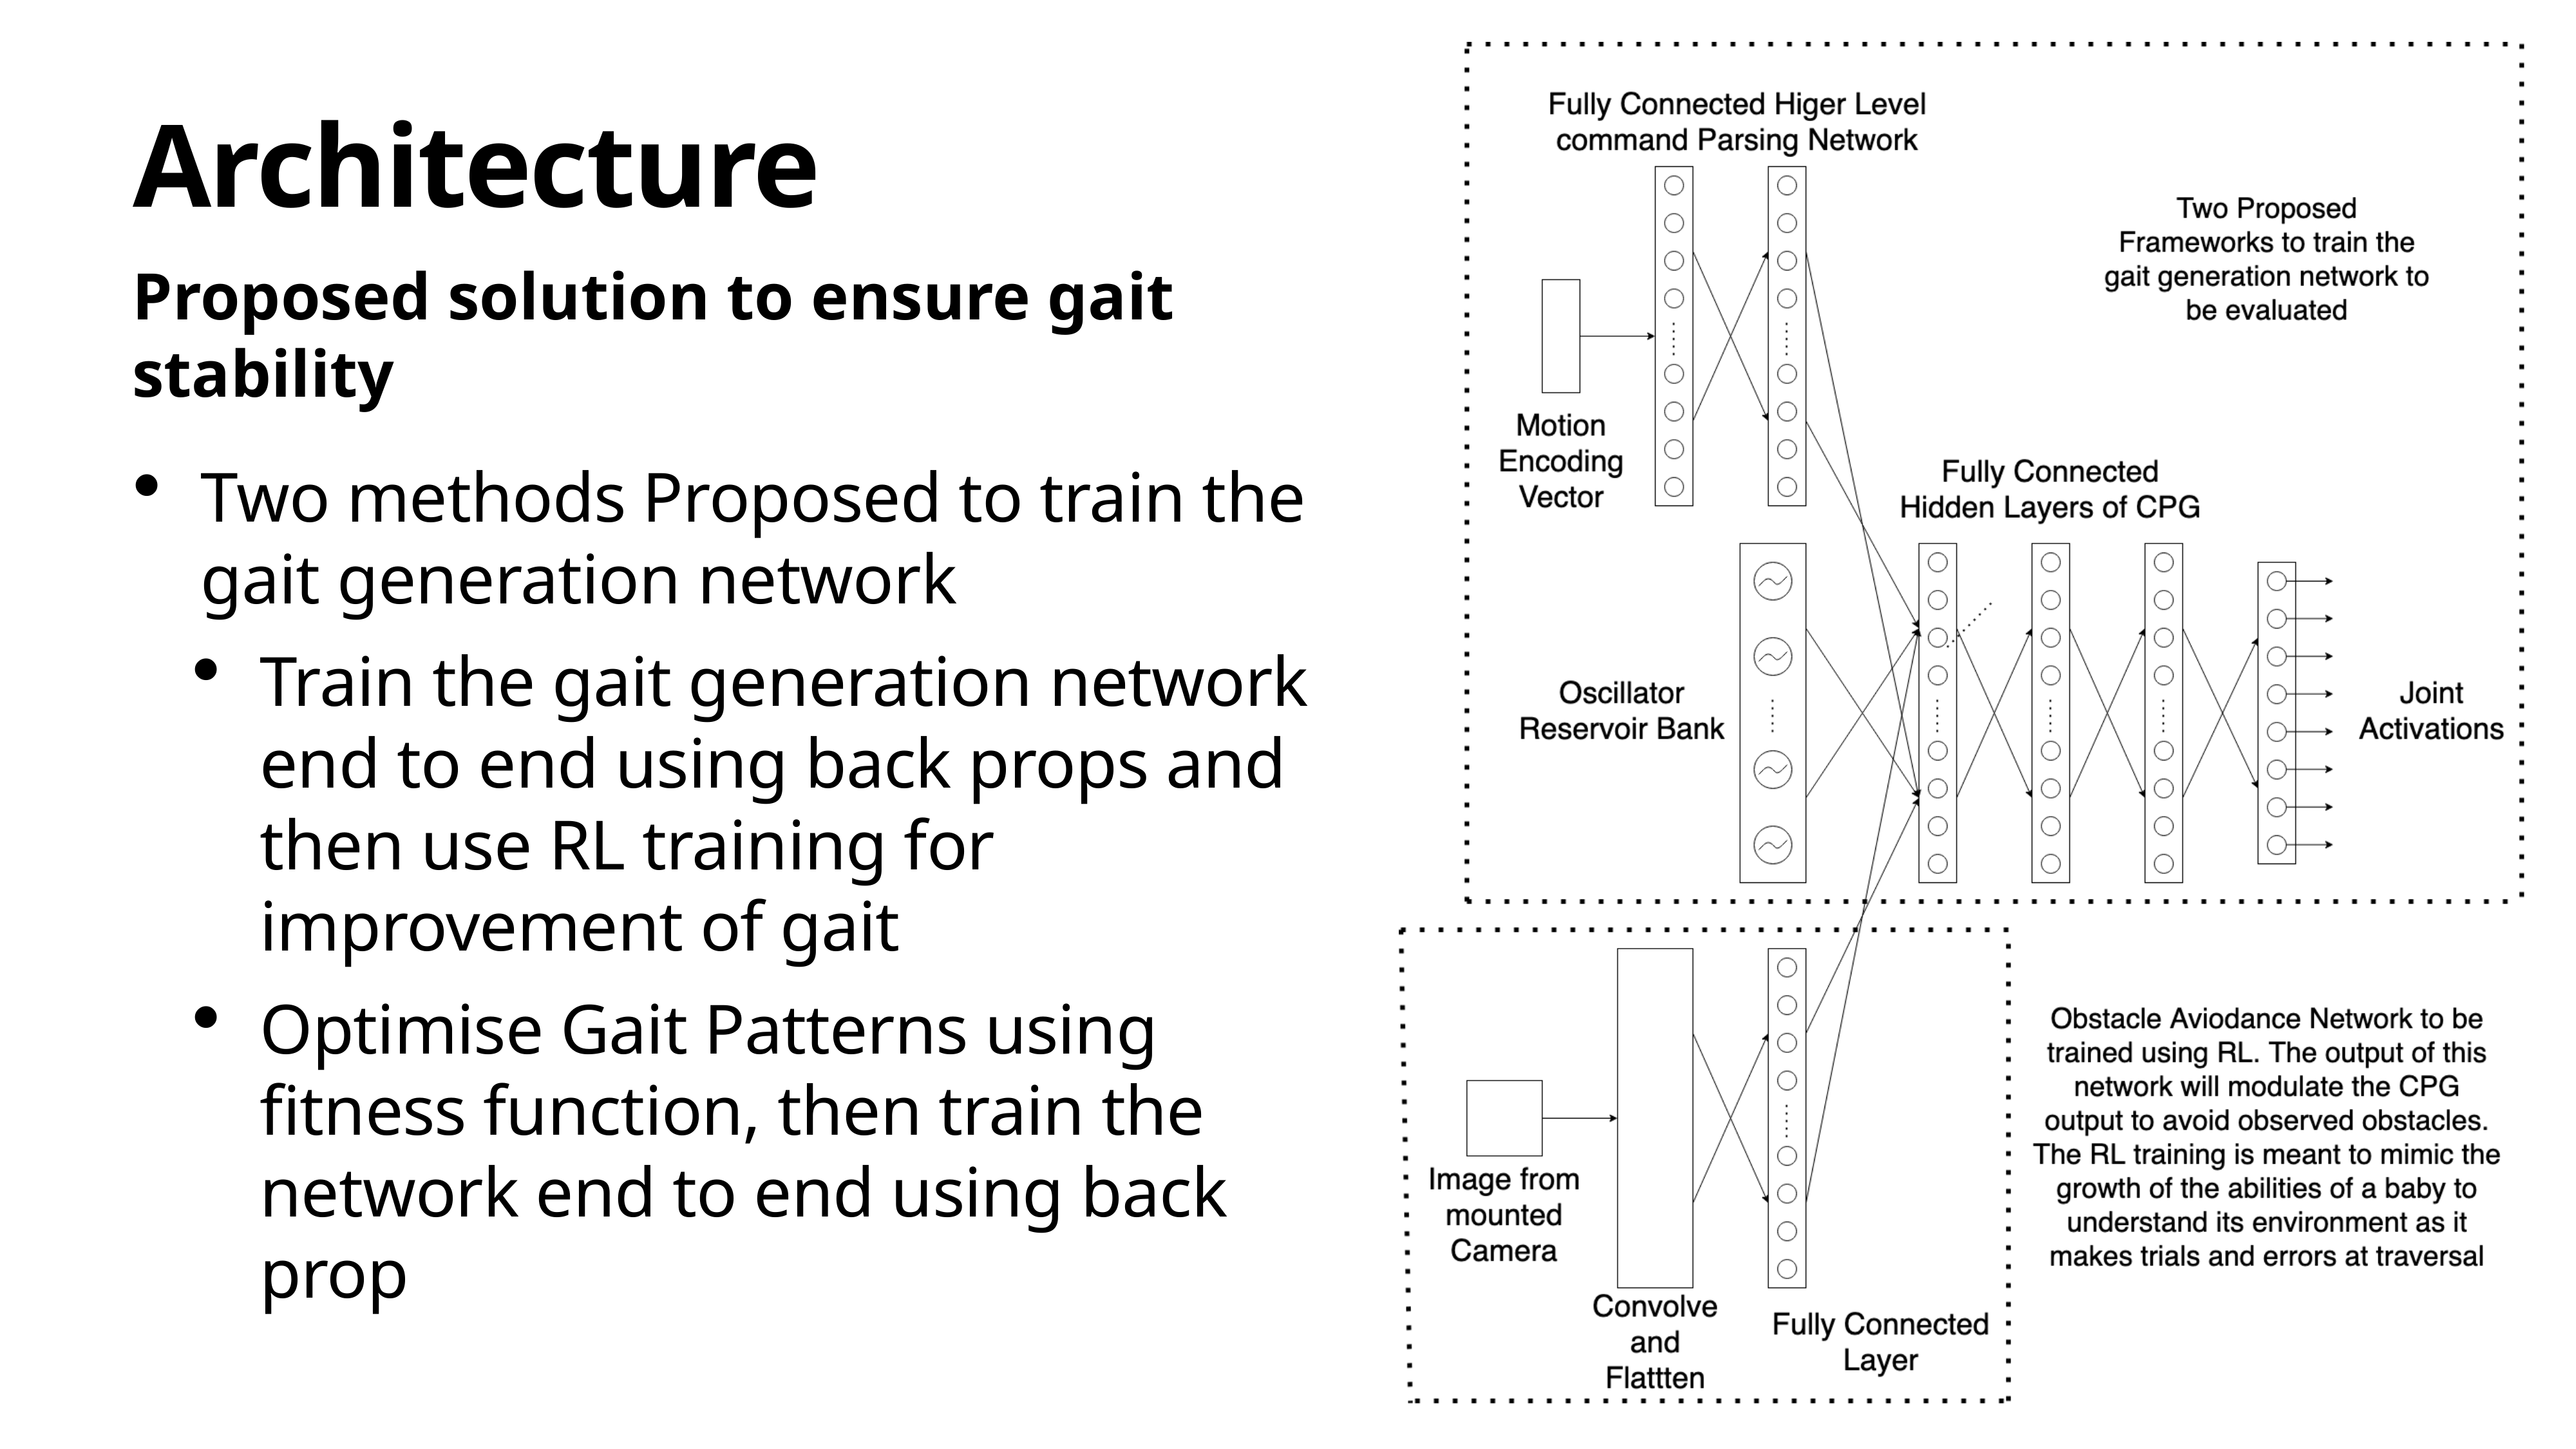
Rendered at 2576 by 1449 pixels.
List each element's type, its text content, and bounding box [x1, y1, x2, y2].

list Two methods Proposed to train the gait generation network Train the gait generation network end to end using back props and then use RL training for improvement of gait Optimise Gait Patterns using fitness function, then train the network end to end using back prop [127, 448, 1325, 1321]
title Architecture [127, 113, 1398, 250]
list Proposed solution to ensure gait stability [127, 250, 1398, 350]
picture [1398, 42, 2527, 1409]
